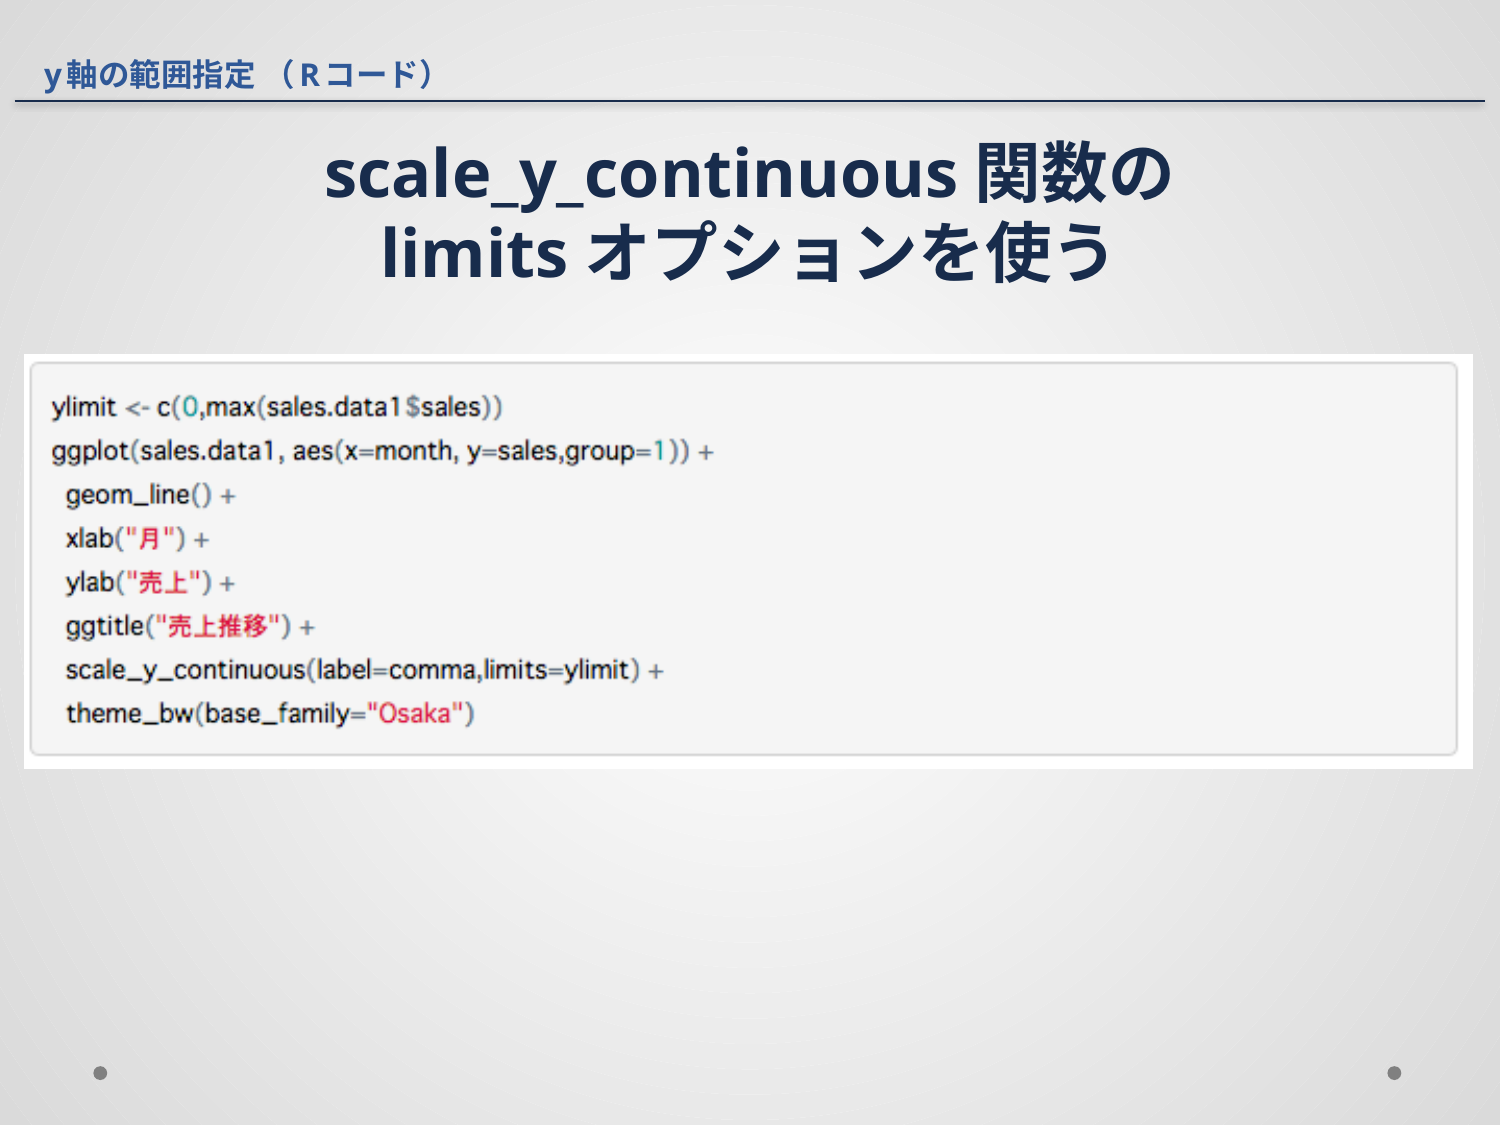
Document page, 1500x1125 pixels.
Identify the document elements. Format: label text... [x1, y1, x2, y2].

text_box scale_y_continuous関数の limitsオプションを使う [28, 123, 1471, 299]
title y軸の範囲指定 （Rコード） [29, 9, 1471, 97]
picture [24, 353, 1474, 769]
